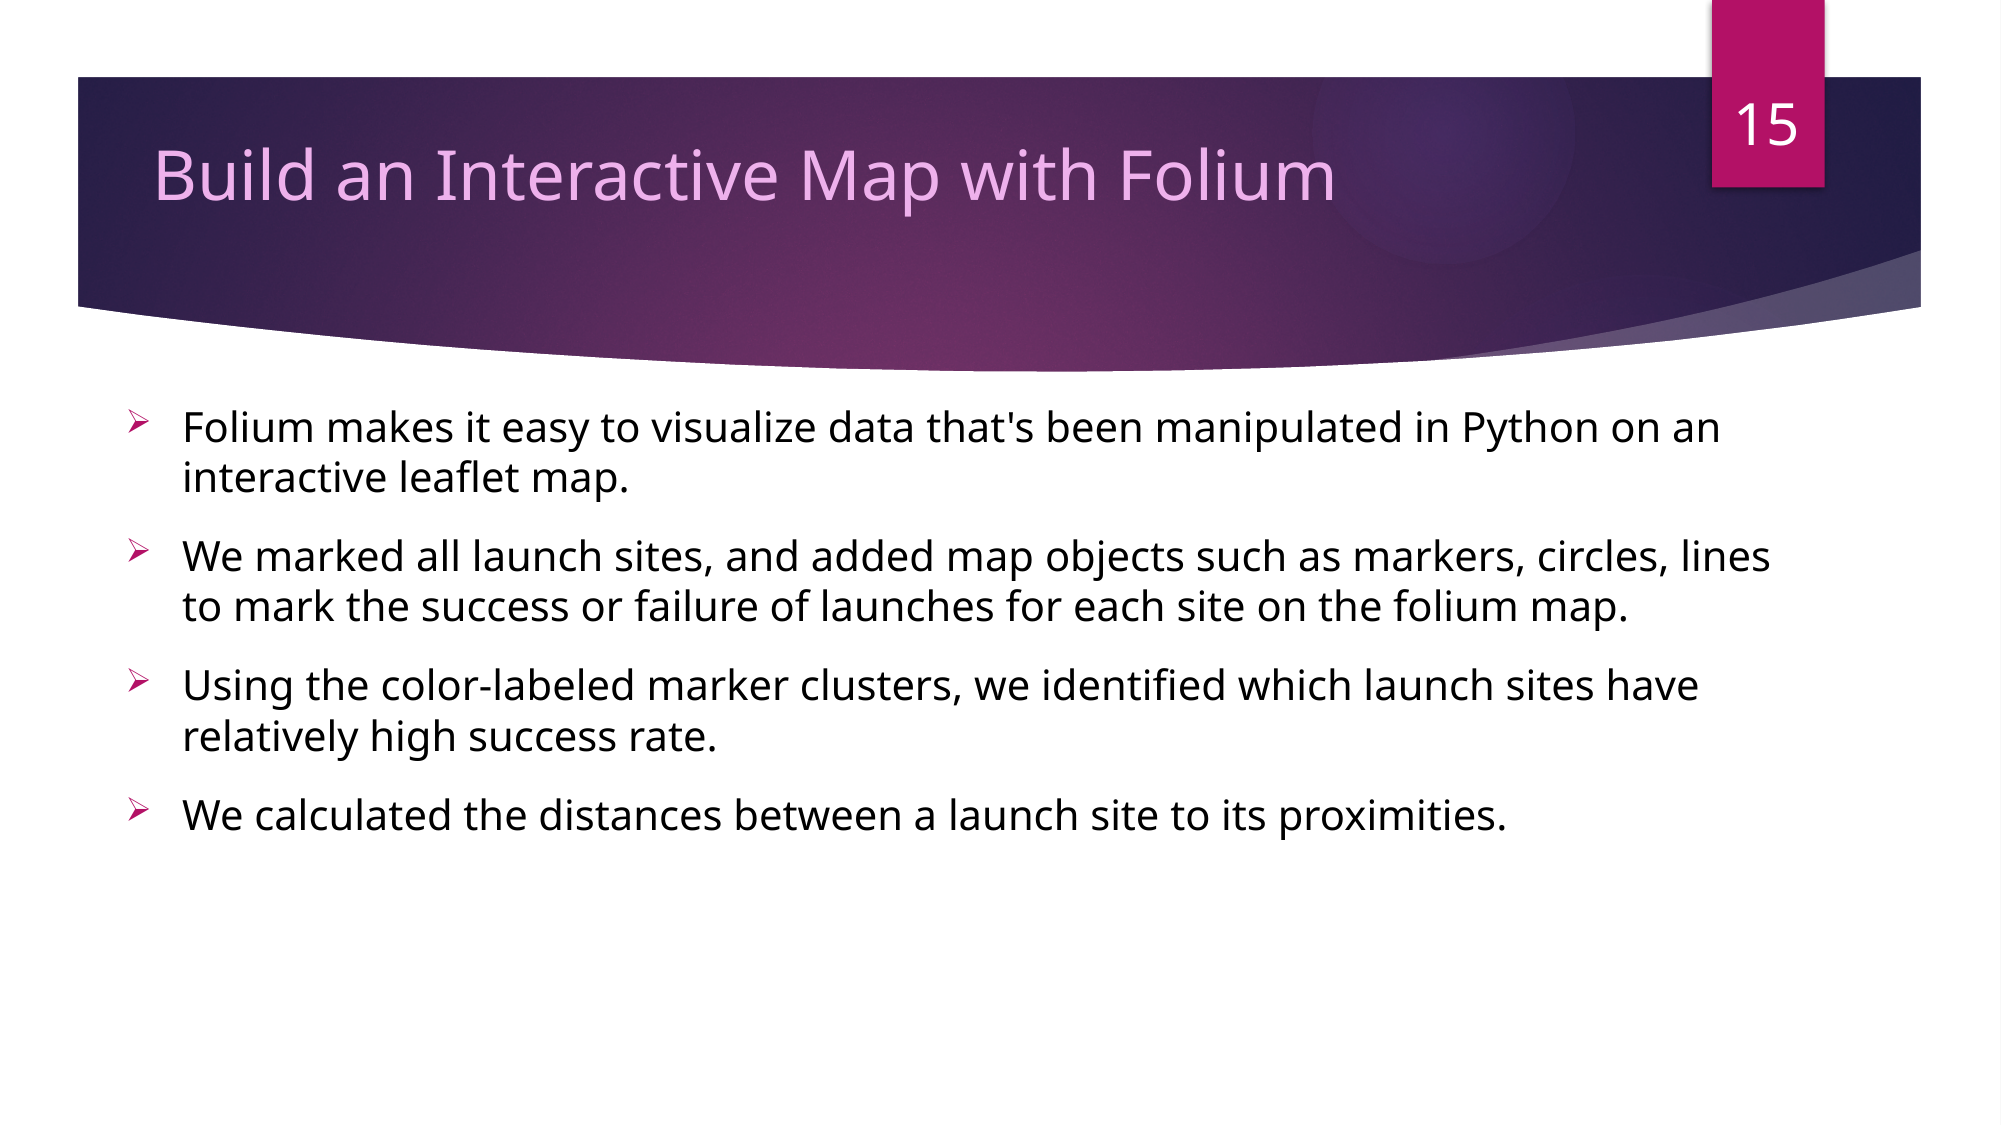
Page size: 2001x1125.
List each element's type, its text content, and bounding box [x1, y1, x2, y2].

text_box Build an Interactive Map with Folium [137, 133, 1863, 224]
slide_number 15 [1698, 48, 1836, 133]
list Folium makes it easy to visualize data that's been manipulated in Python on an interactive leaflet map. We marked all launch sites, and added map objects such as markers, circles, lines to mark the success or failure of launches for each site on the folium map. Using the color-labeled marker clusters, we identified which launch sites have relatively high success rate. We calculated the distances between a launch site to its proximities. [110, 393, 1836, 1107]
